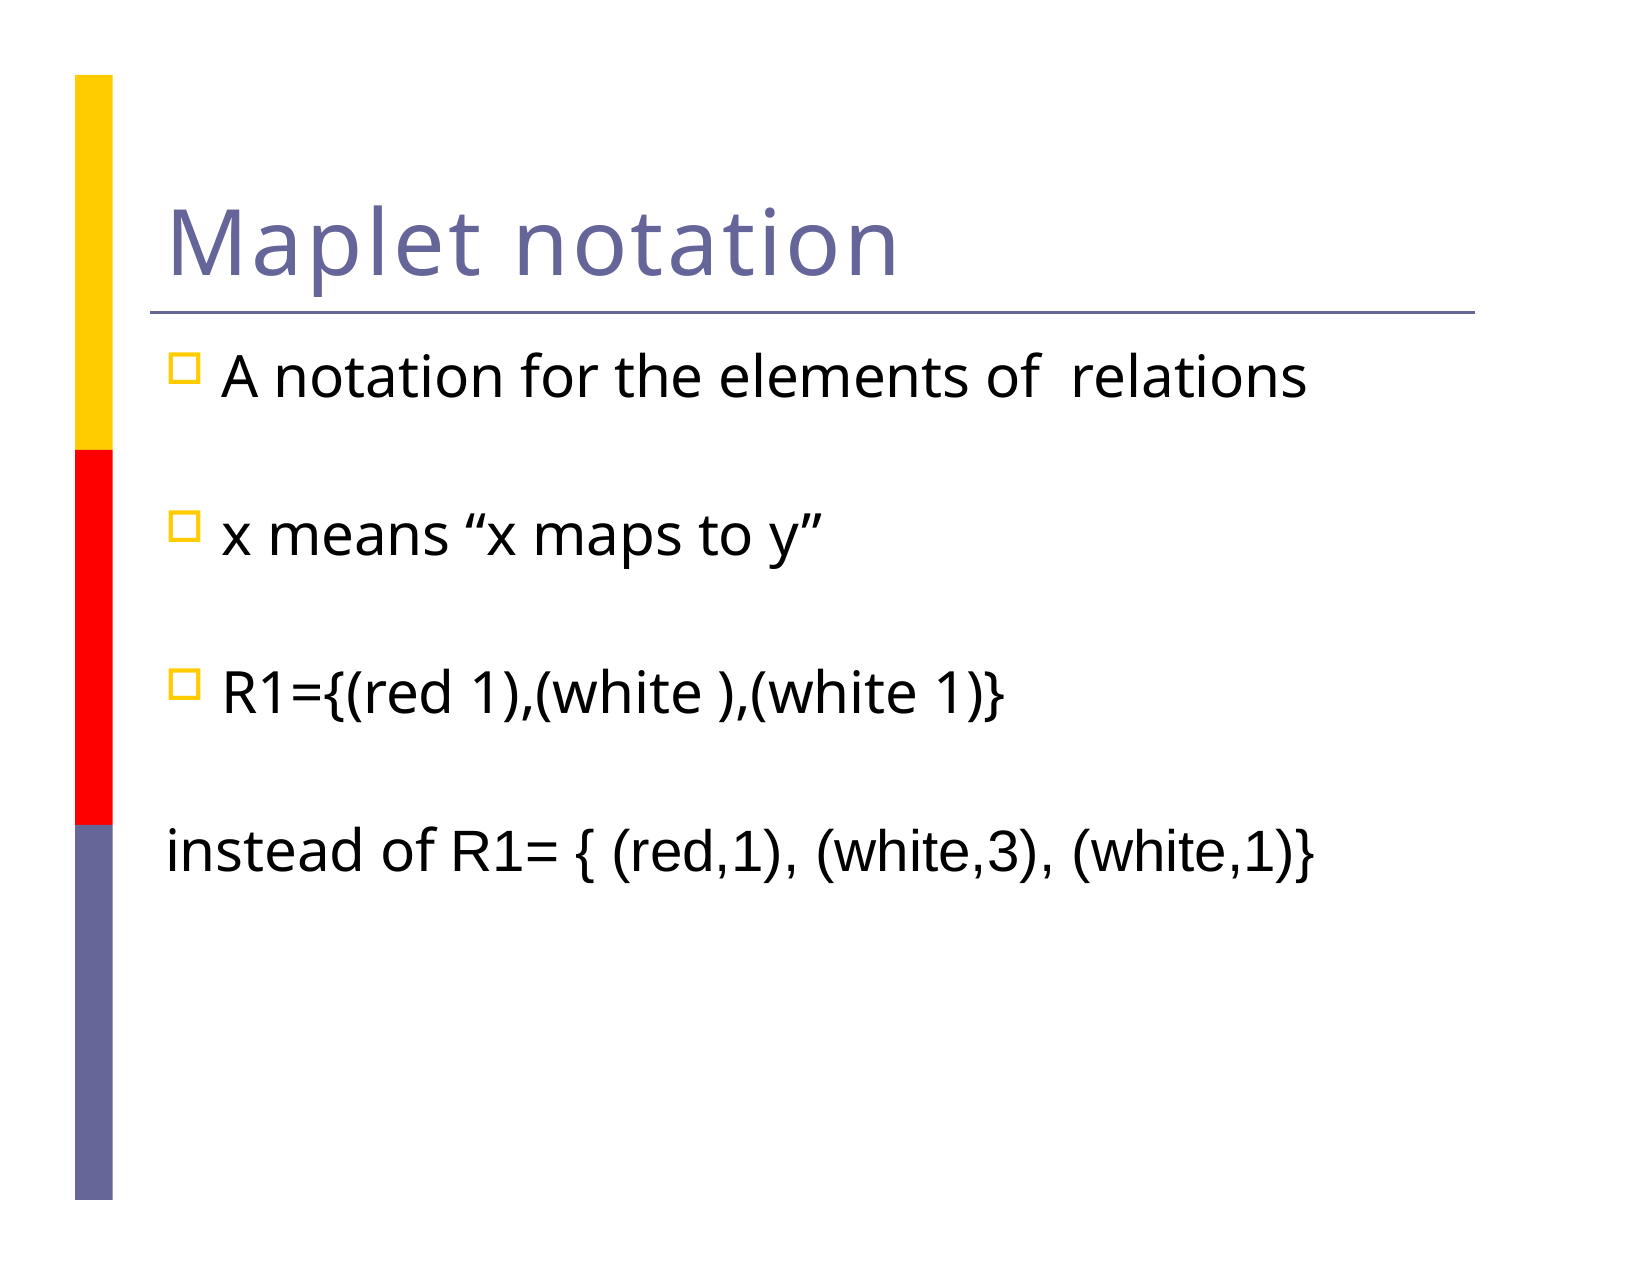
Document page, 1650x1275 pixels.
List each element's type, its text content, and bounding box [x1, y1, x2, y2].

title Maplet notation [163, 182, 1188, 397]
